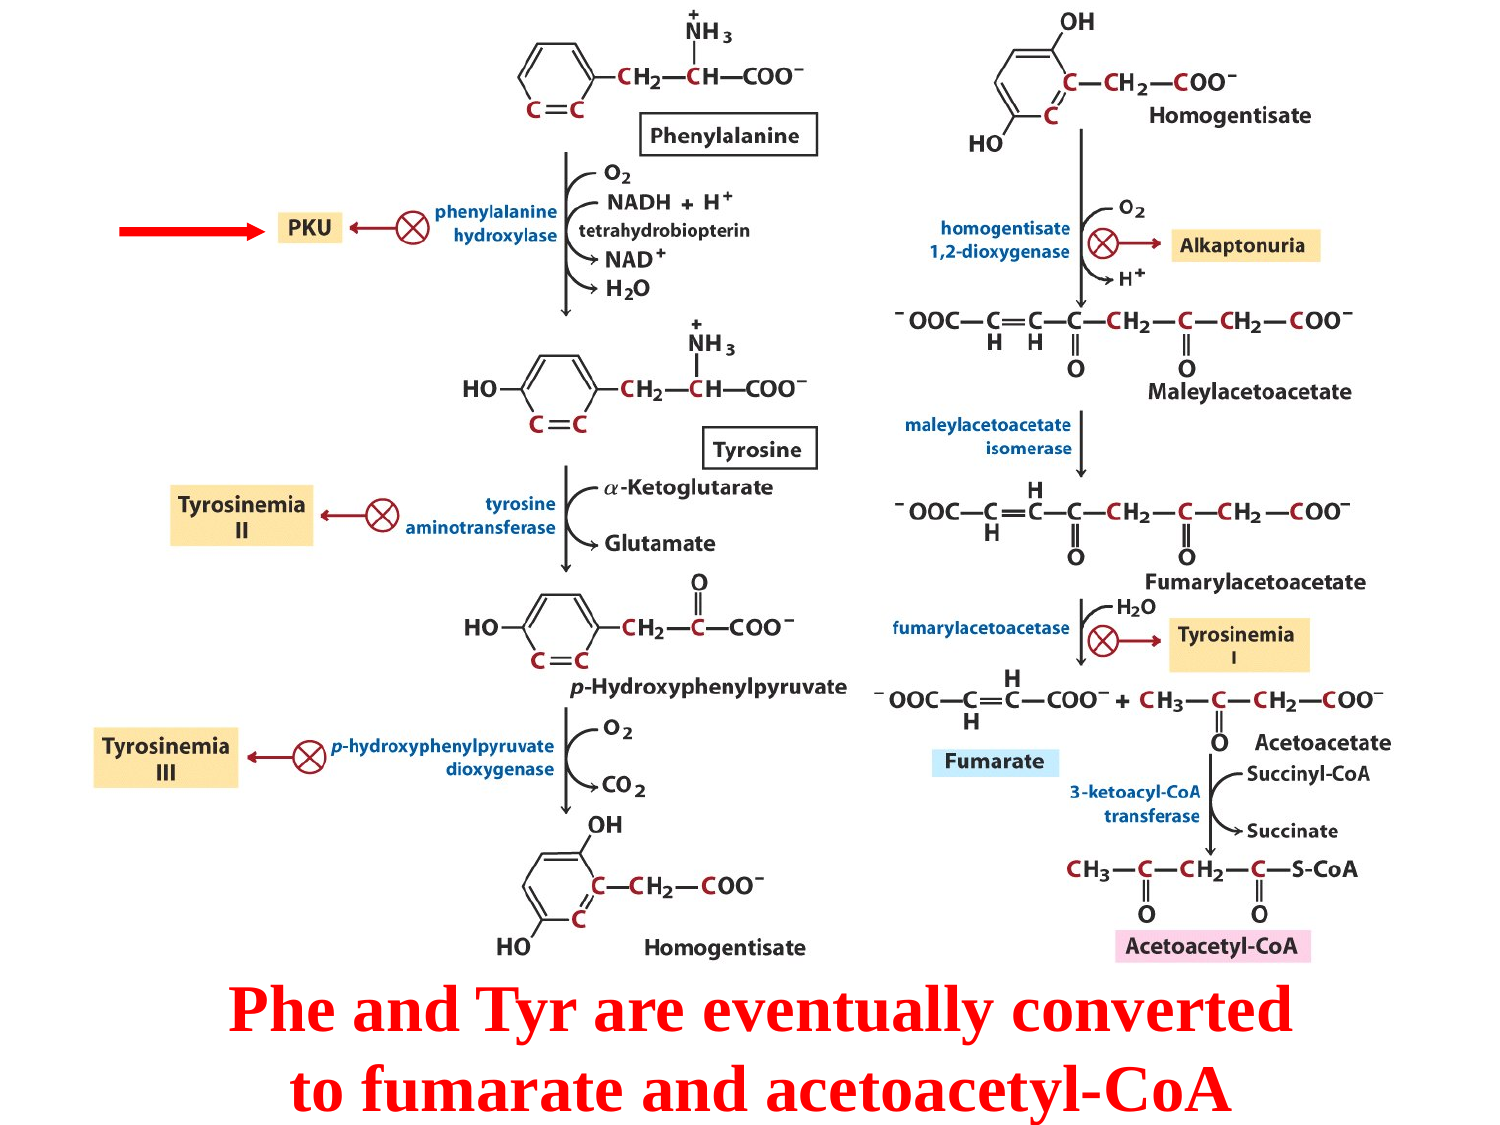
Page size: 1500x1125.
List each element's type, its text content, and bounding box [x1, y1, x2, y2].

text_box Phe and Tyr are eventually converted to fumarate and acetoacetyl-CoA [88, 957, 1436, 1125]
picture [88, 0, 1400, 971]
